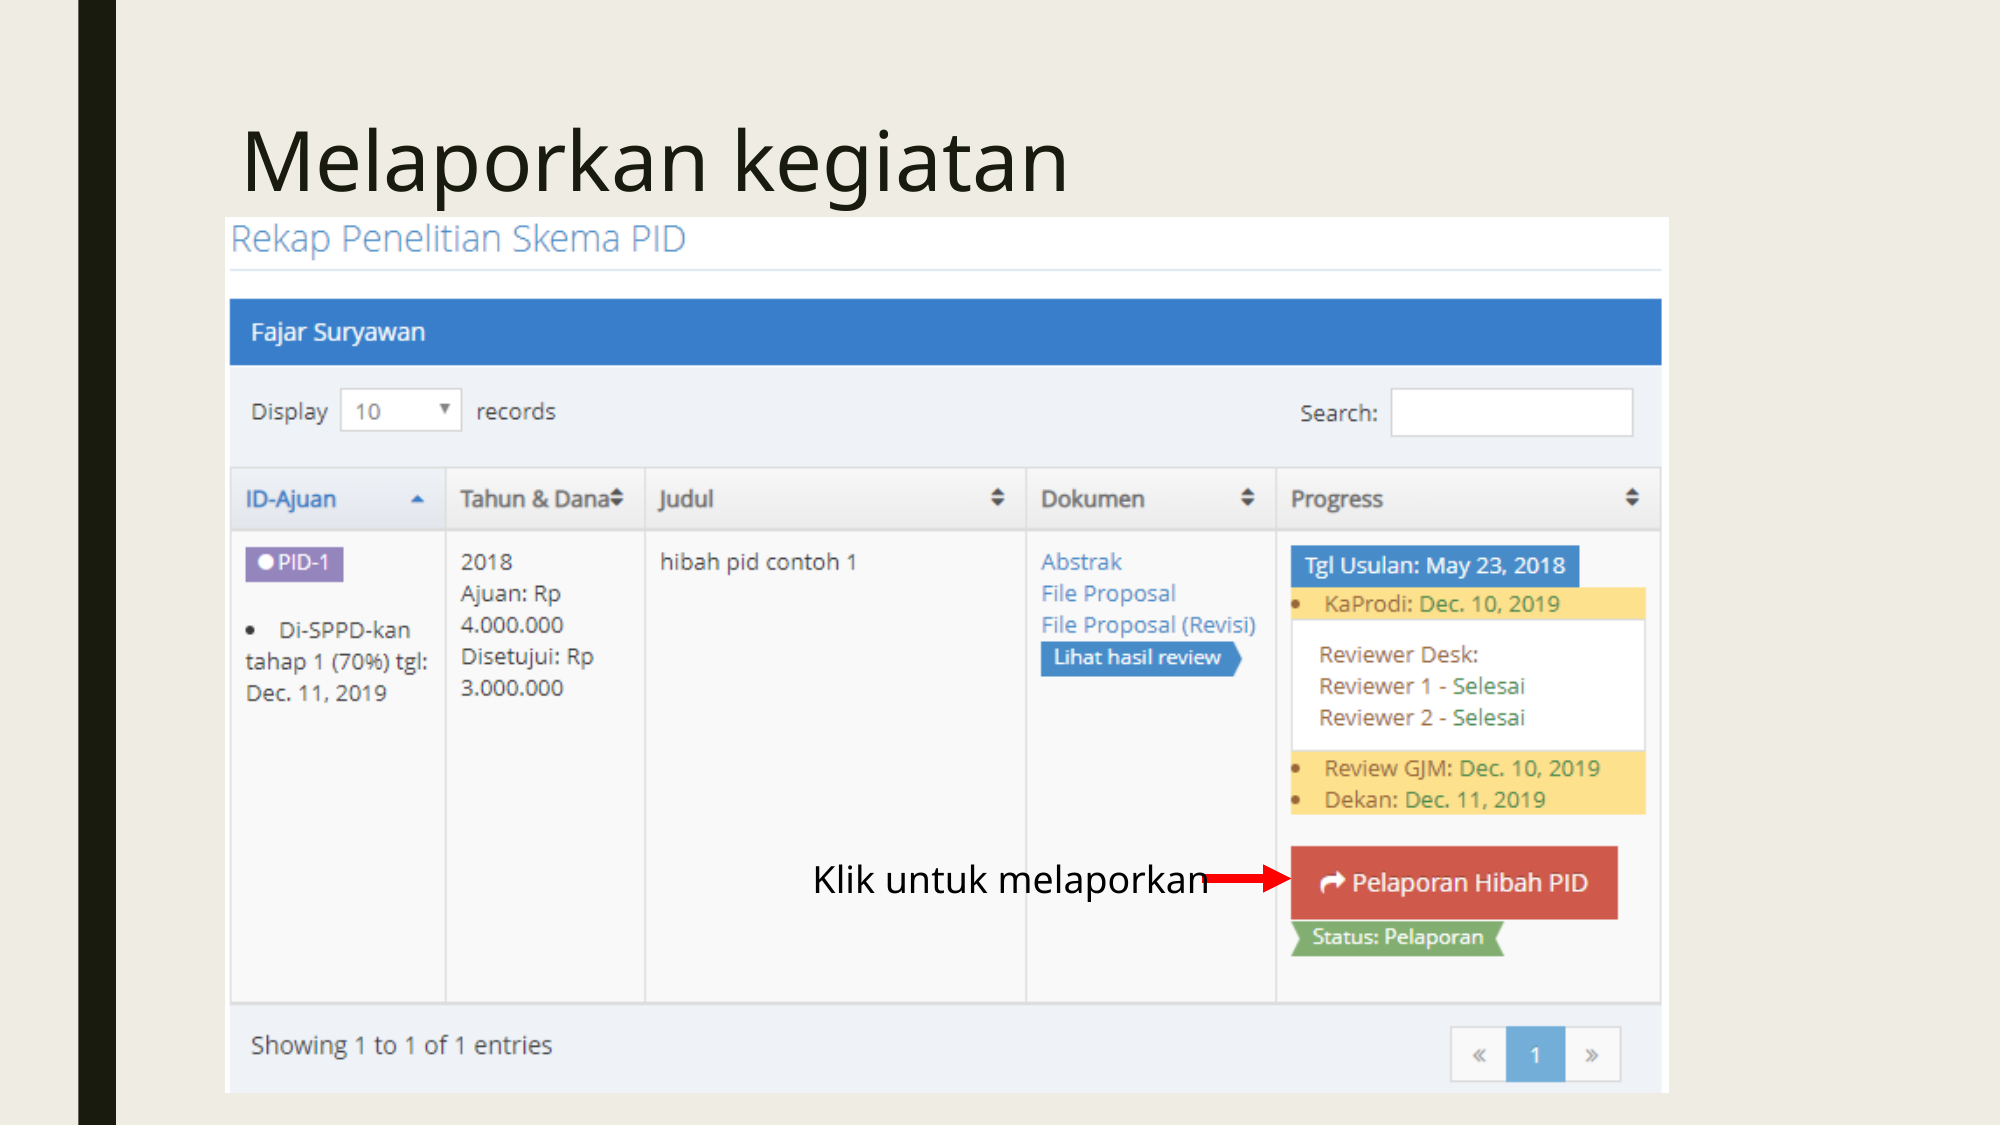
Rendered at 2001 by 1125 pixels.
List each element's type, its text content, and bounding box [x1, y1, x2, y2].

picture [224, 217, 1669, 1094]
title Melaporkan kegiatan [225, 112, 1897, 218]
